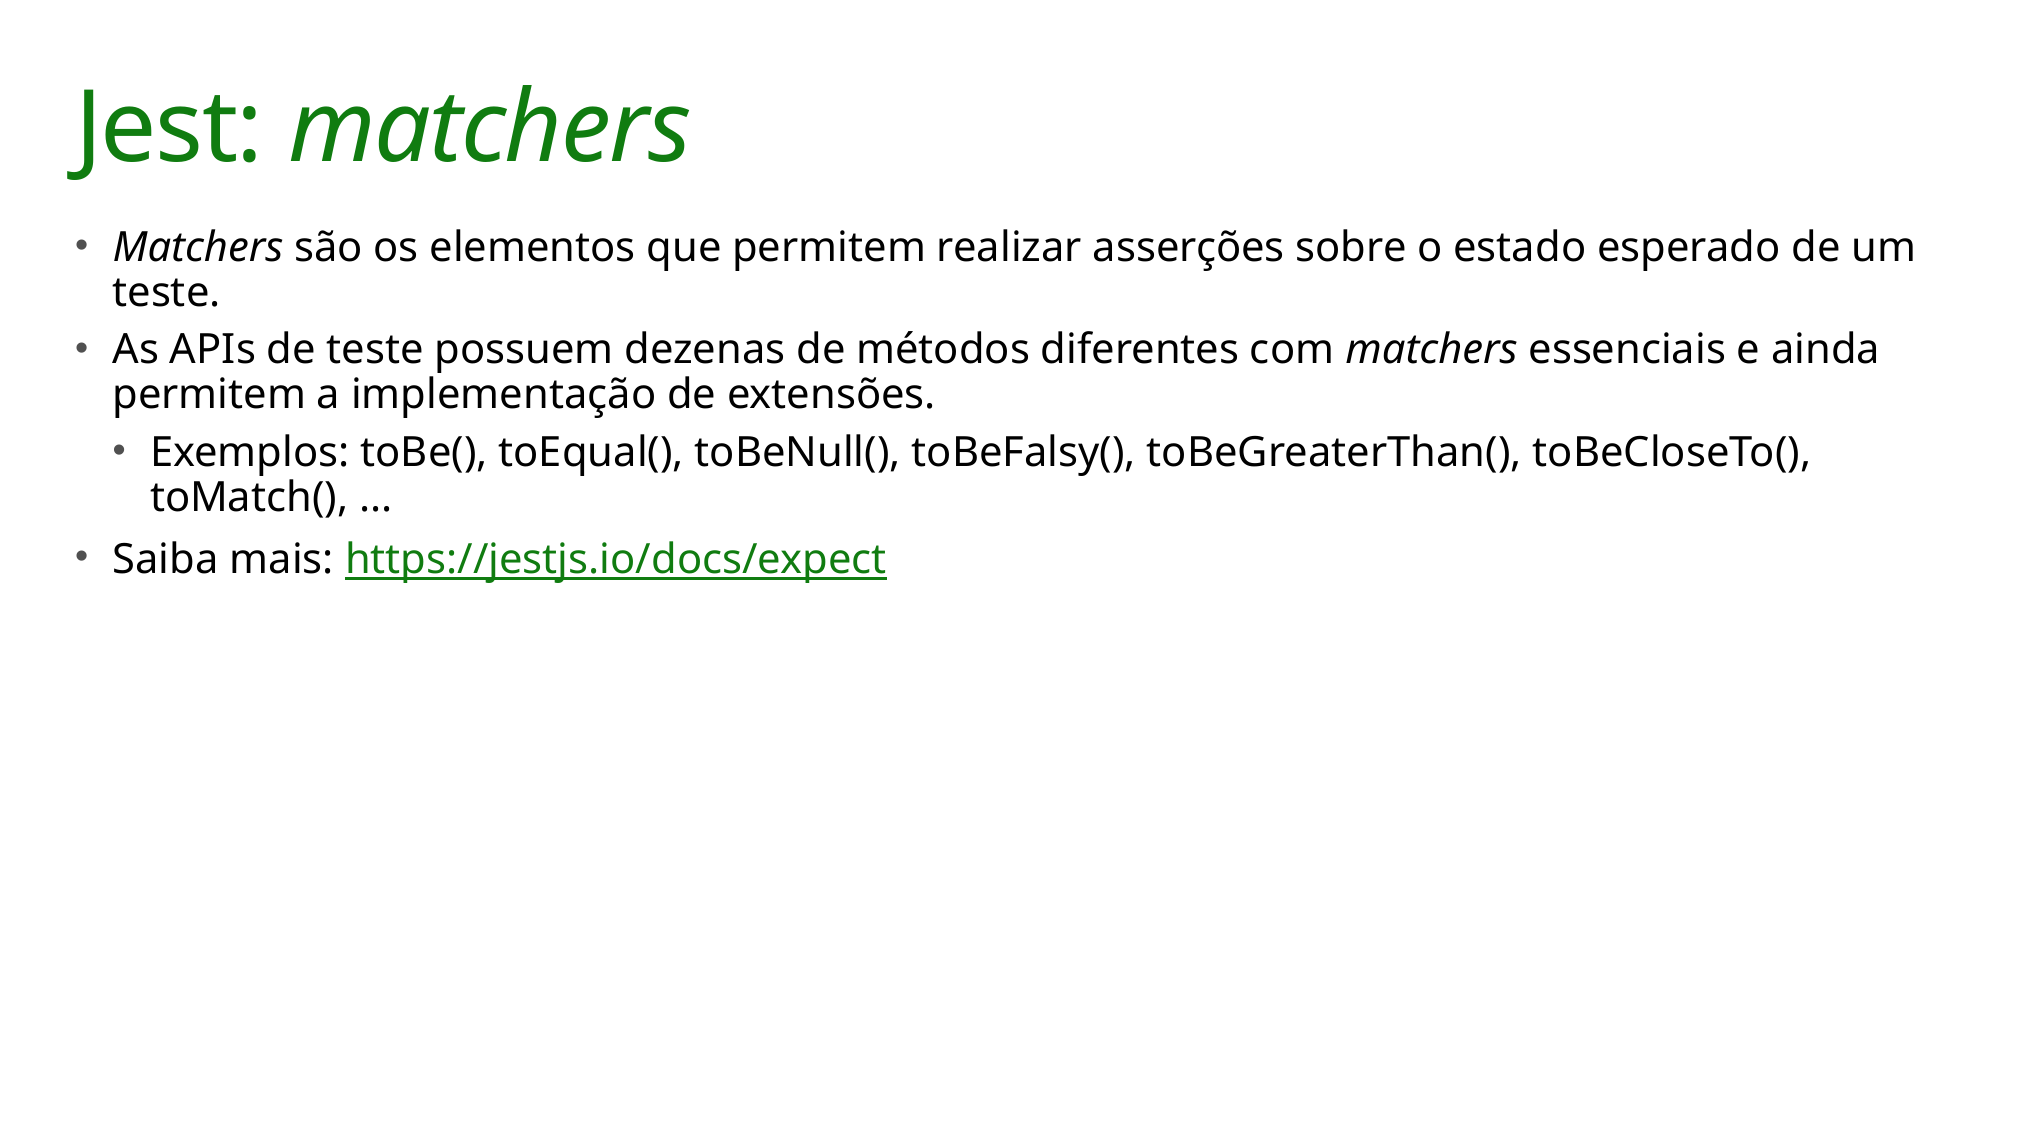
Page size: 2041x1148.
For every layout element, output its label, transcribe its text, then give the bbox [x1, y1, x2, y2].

title Jest: matchers [60, 60, 1980, 210]
list Matchers são os elementos que permitem realizar asserções sobre o estado esperado de um teste. As APIs de teste possuem dezenas de métodos diferentes com matchers essenciais e ainda permitem a implementação de extensões. Exemplos: toBe(), toEqual(), toBeNull(), toBeFalsy(), toBeGreaterThan(), toBeCloseTo(), toMatch(), ... Saiba mais: https://jestjs.io/docs/expect [60, 210, 1980, 962]
